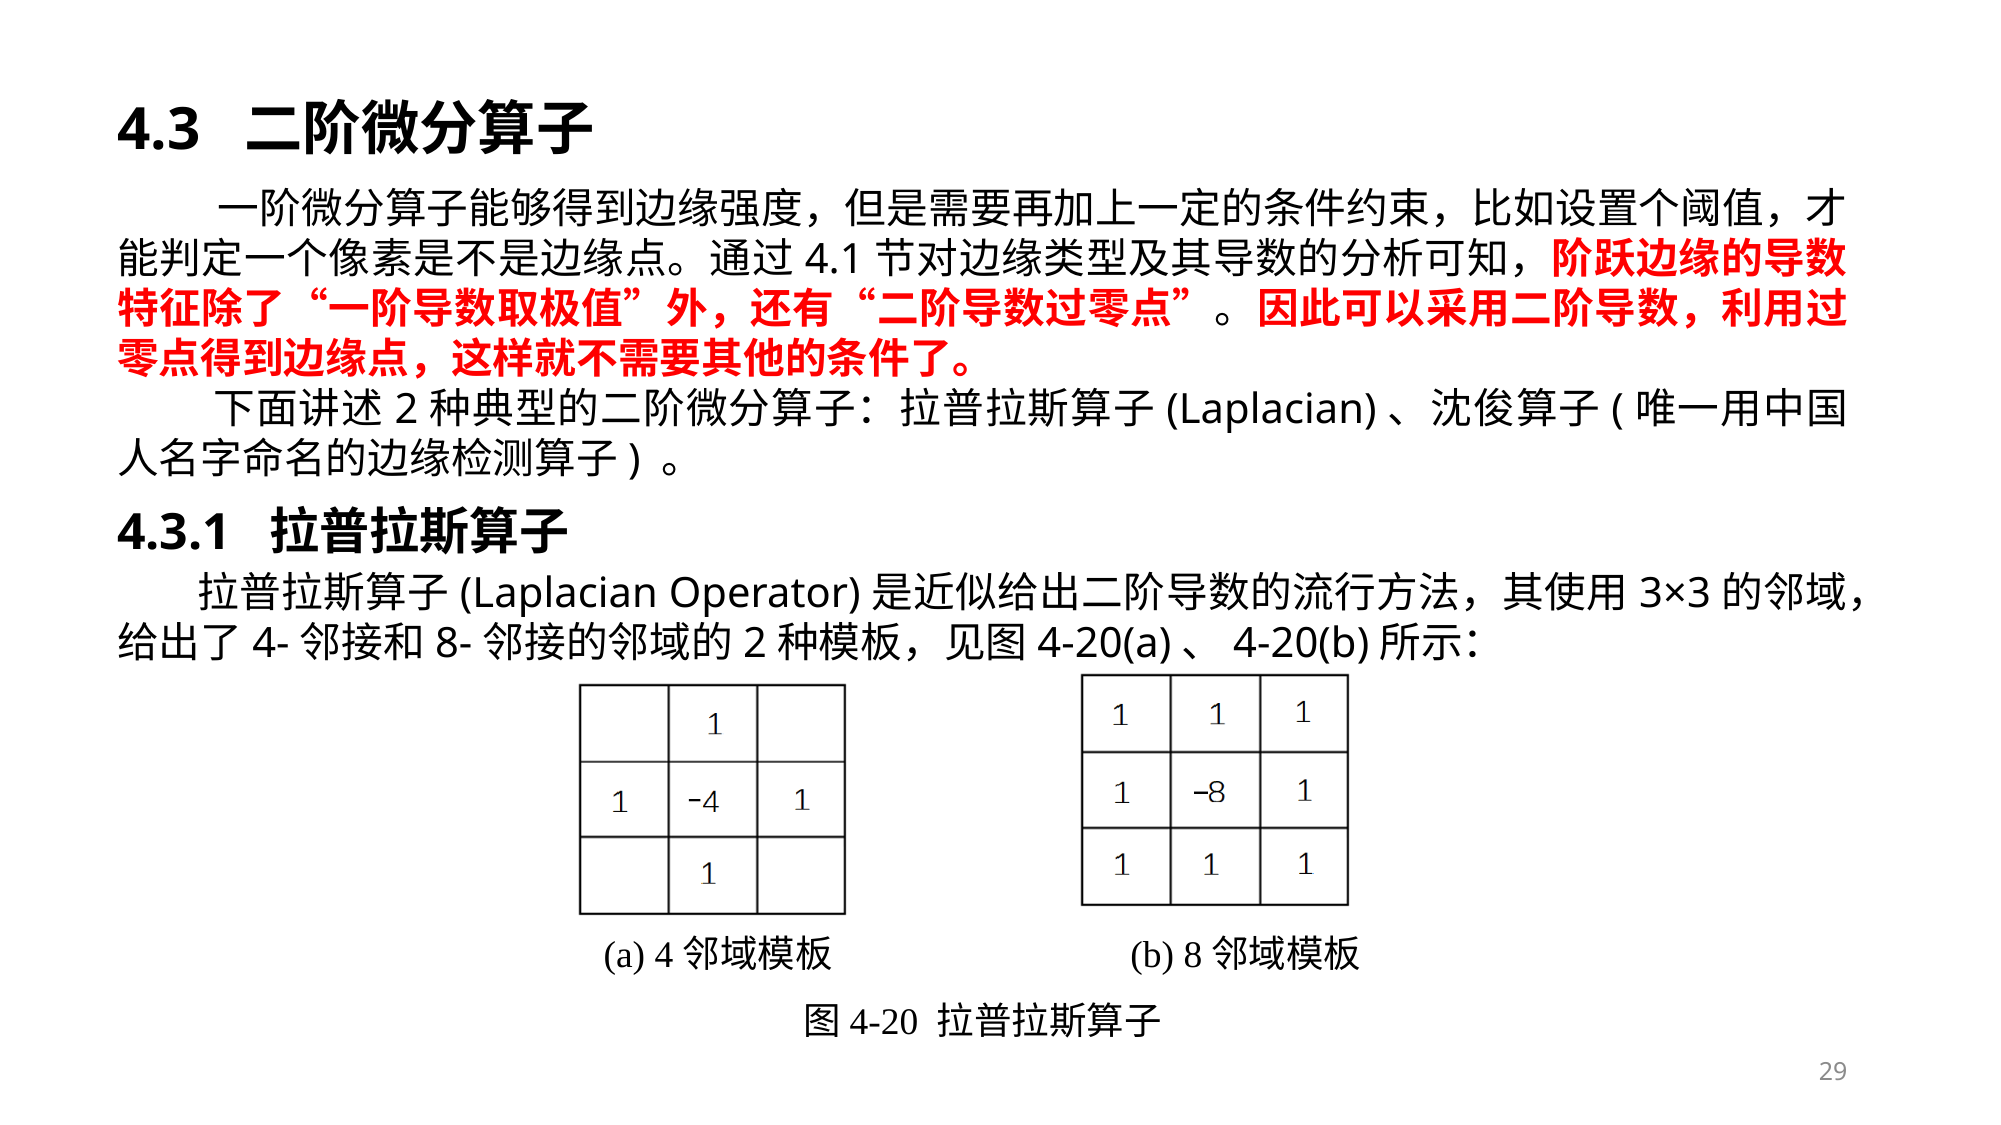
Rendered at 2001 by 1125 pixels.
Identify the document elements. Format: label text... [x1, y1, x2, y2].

title 4.3 二阶微分算子 [102, 57, 1706, 161]
picture [1079, 672, 1353, 907]
text_box 一阶微分算子能够得到边缘强度，但是需要再加上一定的条件约束，比如设置个阈值，才能判定一个像素是不是边缘点。通过4.1节对边缘类型及其导数的分析可知，阶跃边缘的导数特征除了“一阶导数取极值”外，还有“二阶导数过零点”。因此可以采用二阶导数，利用过零点得到边缘点，这样就不需要其他的条件了。 下面讲述2种典型的二阶微分算子：拉普拉斯算子(Laplacian)、沈俊算子(唯一用中国人名字命名的边缘检测算子) 。 [102, 174, 1863, 490]
picture [577, 682, 850, 916]
text_box 拉普拉斯算子(Laplacian Operator)是近似给出二阶导数的流行方法，其使用3×3的邻域，给出了4-邻接和8-邻接的邻域的2种模板，见图4-20(a)、4-20(b)所示： [102, 558, 1863, 673]
text_box 4.3.1 拉普拉斯算子 [102, 491, 1441, 558]
text_box (a) 4邻域模板 (b) 8邻域模板 图4-20 拉普拉斯算子 [482, 899, 1483, 1050]
slide_number 29 [1412, 1042, 1863, 1103]
